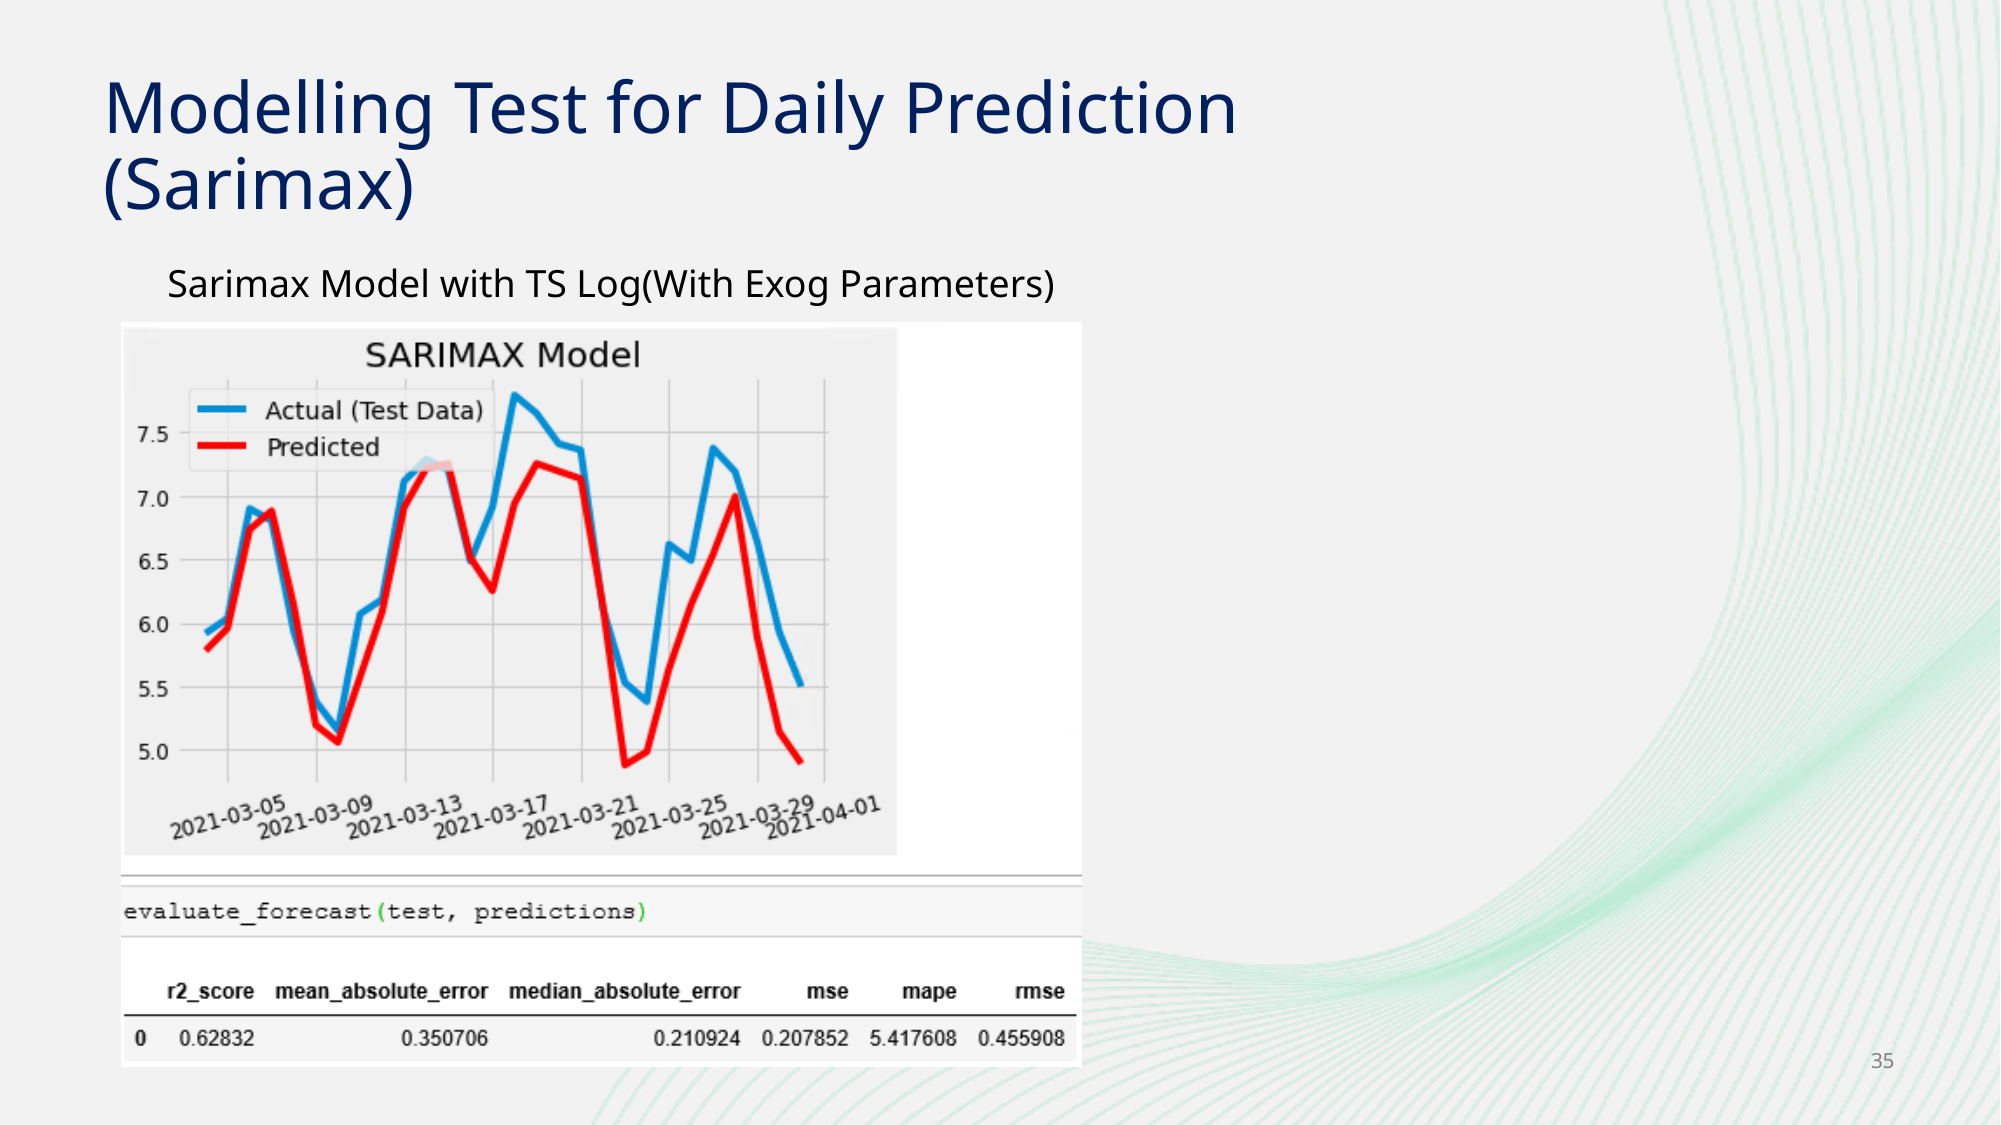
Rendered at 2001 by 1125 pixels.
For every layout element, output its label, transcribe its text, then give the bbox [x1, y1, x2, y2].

picture [121, 0, 2001, 1125]
title Modelling Test for Daily Prediction (Sarimax) [103, 72, 1897, 227]
text_box Sarimax Model with TS Log(With Exog Parameters) [140, 251, 1083, 313]
